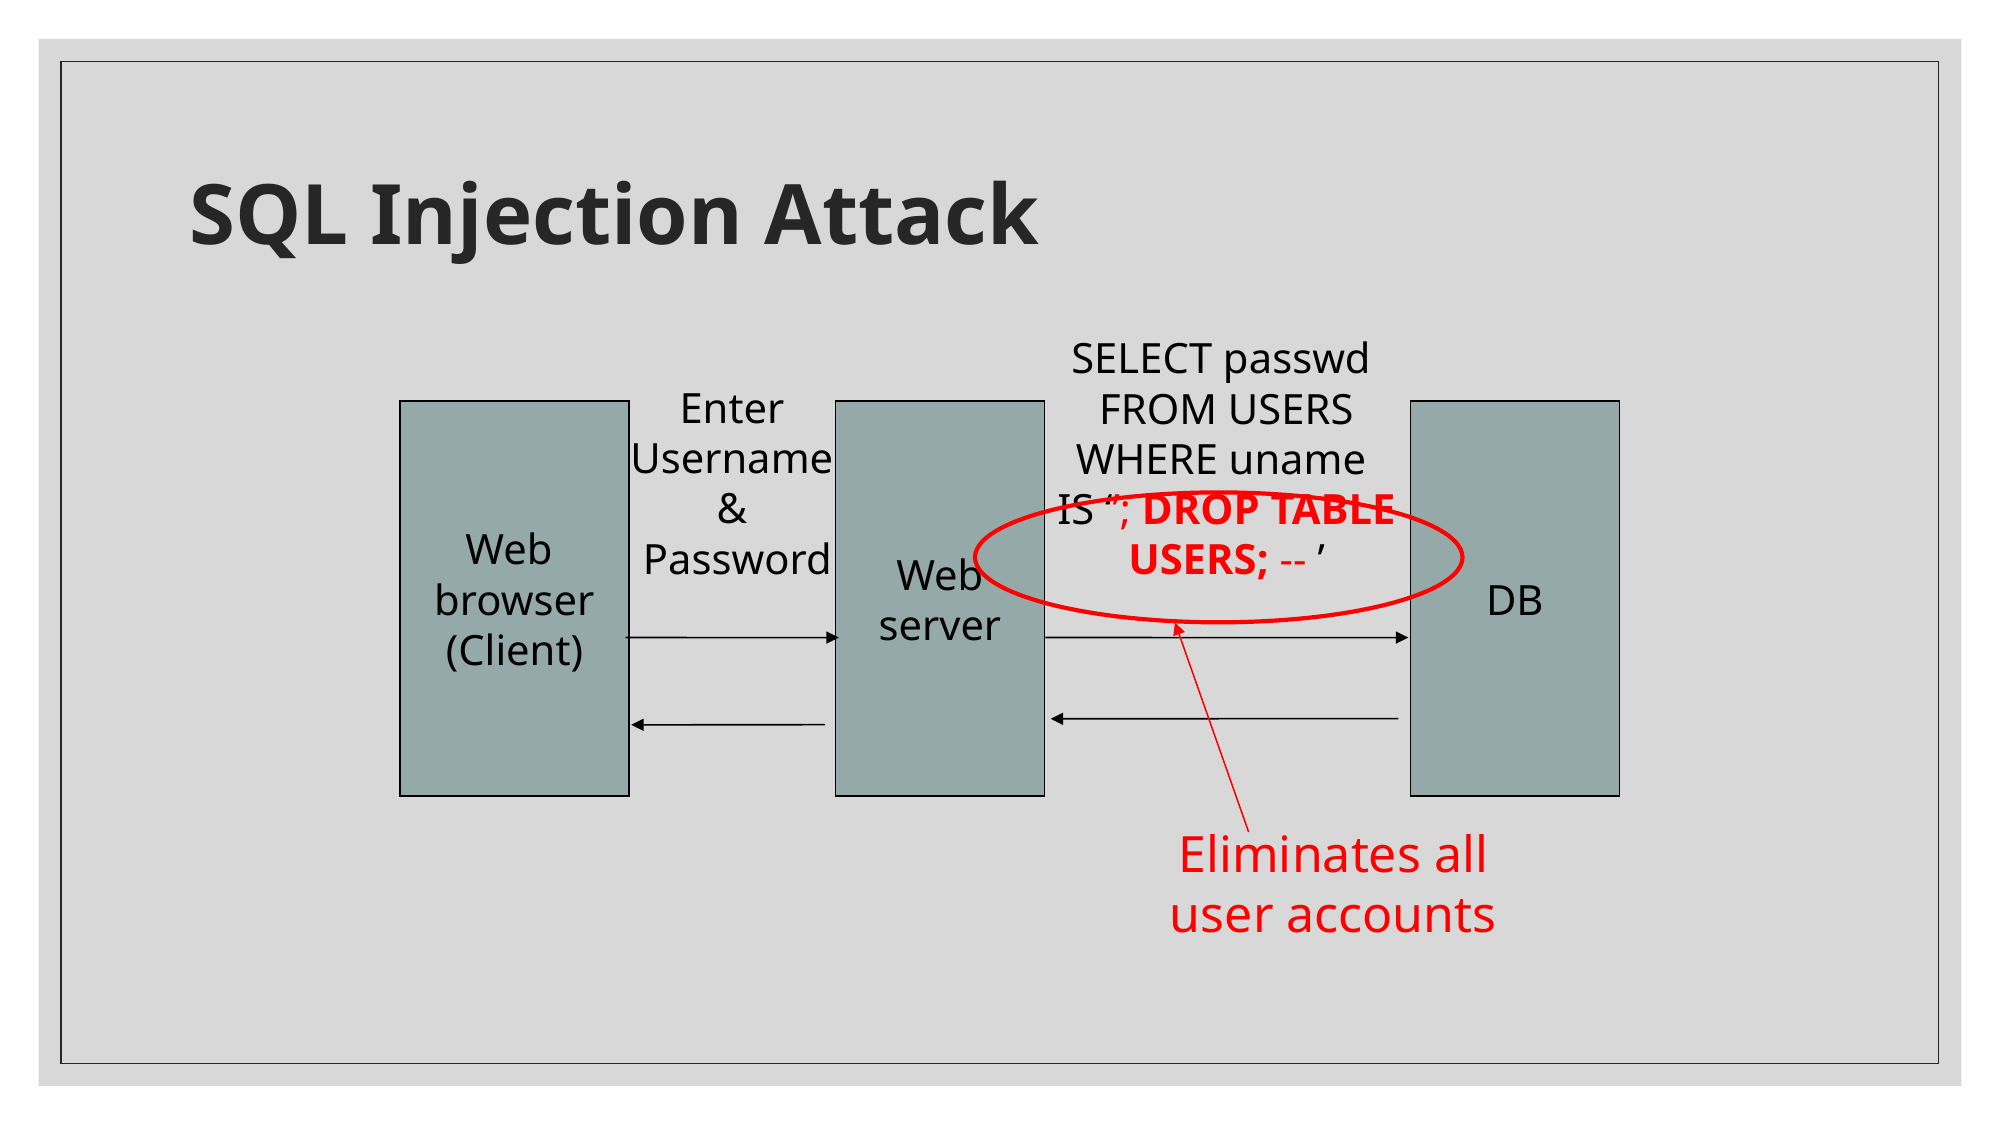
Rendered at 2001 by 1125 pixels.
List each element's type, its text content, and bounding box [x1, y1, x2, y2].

text_box Enter Username & Password [615, 374, 859, 590]
text_box Web server [835, 401, 1045, 796]
text_box [1181, 631, 1409, 644]
text_box [1173, 622, 1243, 815]
text_box [625, 631, 839, 644]
text_box Eliminates all user accounts [1112, 815, 1555, 950]
text_box SELECT passwd FROM USERS WHERE uname IS ‘’; DROP TABLE USERS; -- ’ [1042, 324, 1411, 517]
text_box [1050, 712, 1208, 725]
text_box [975, 492, 1463, 623]
text_box Web browser (Client) [399, 401, 629, 796]
text_box DB [1410, 401, 1620, 796]
title SQL Injection Attack [174, 105, 1825, 331]
text_box [631, 718, 826, 731]
